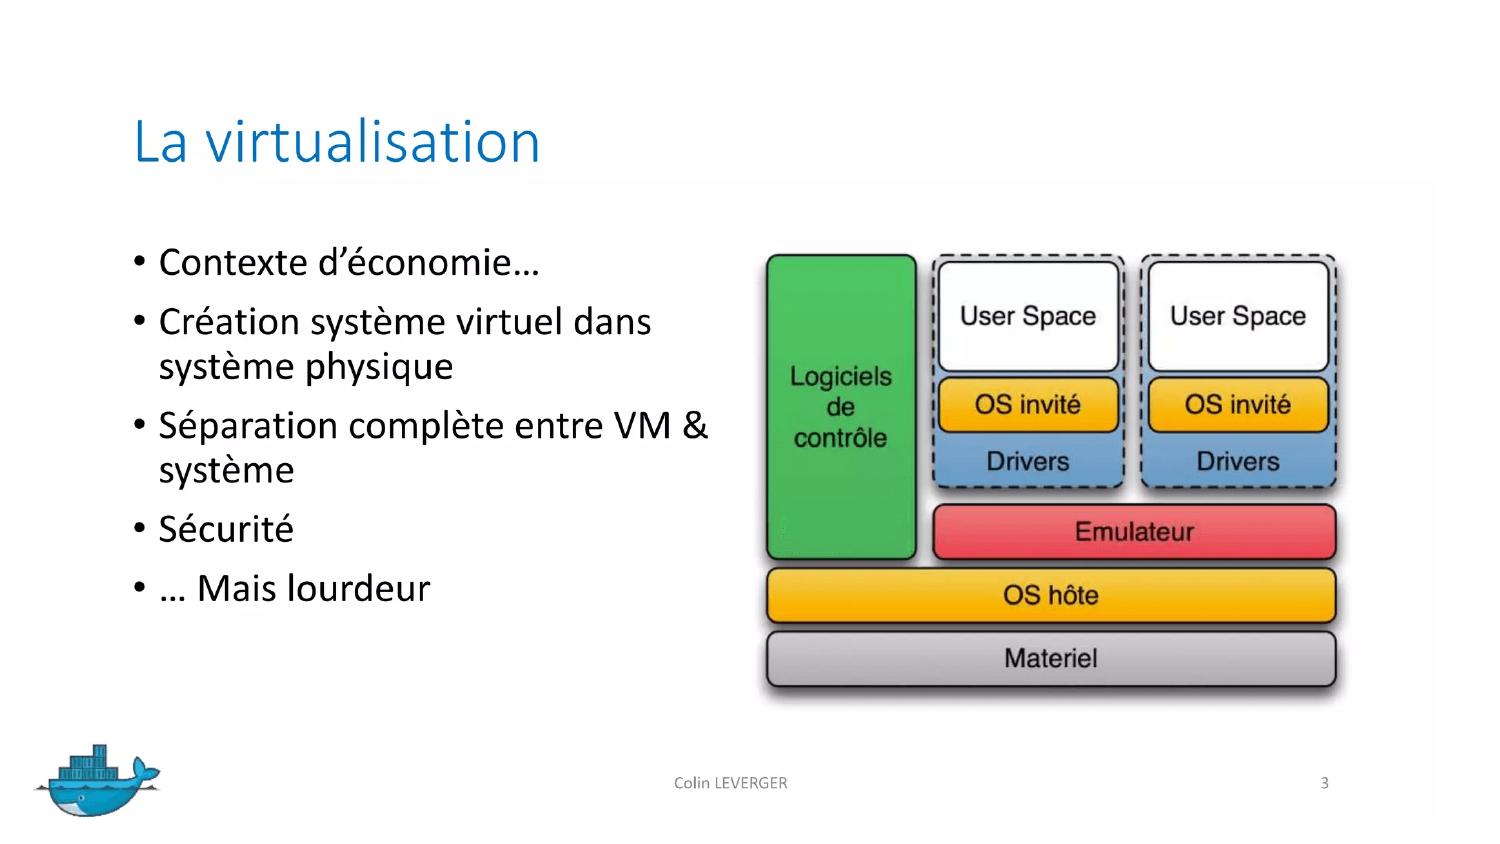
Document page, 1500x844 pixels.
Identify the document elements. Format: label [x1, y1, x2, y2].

picture [24, 24, 1437, 819]
